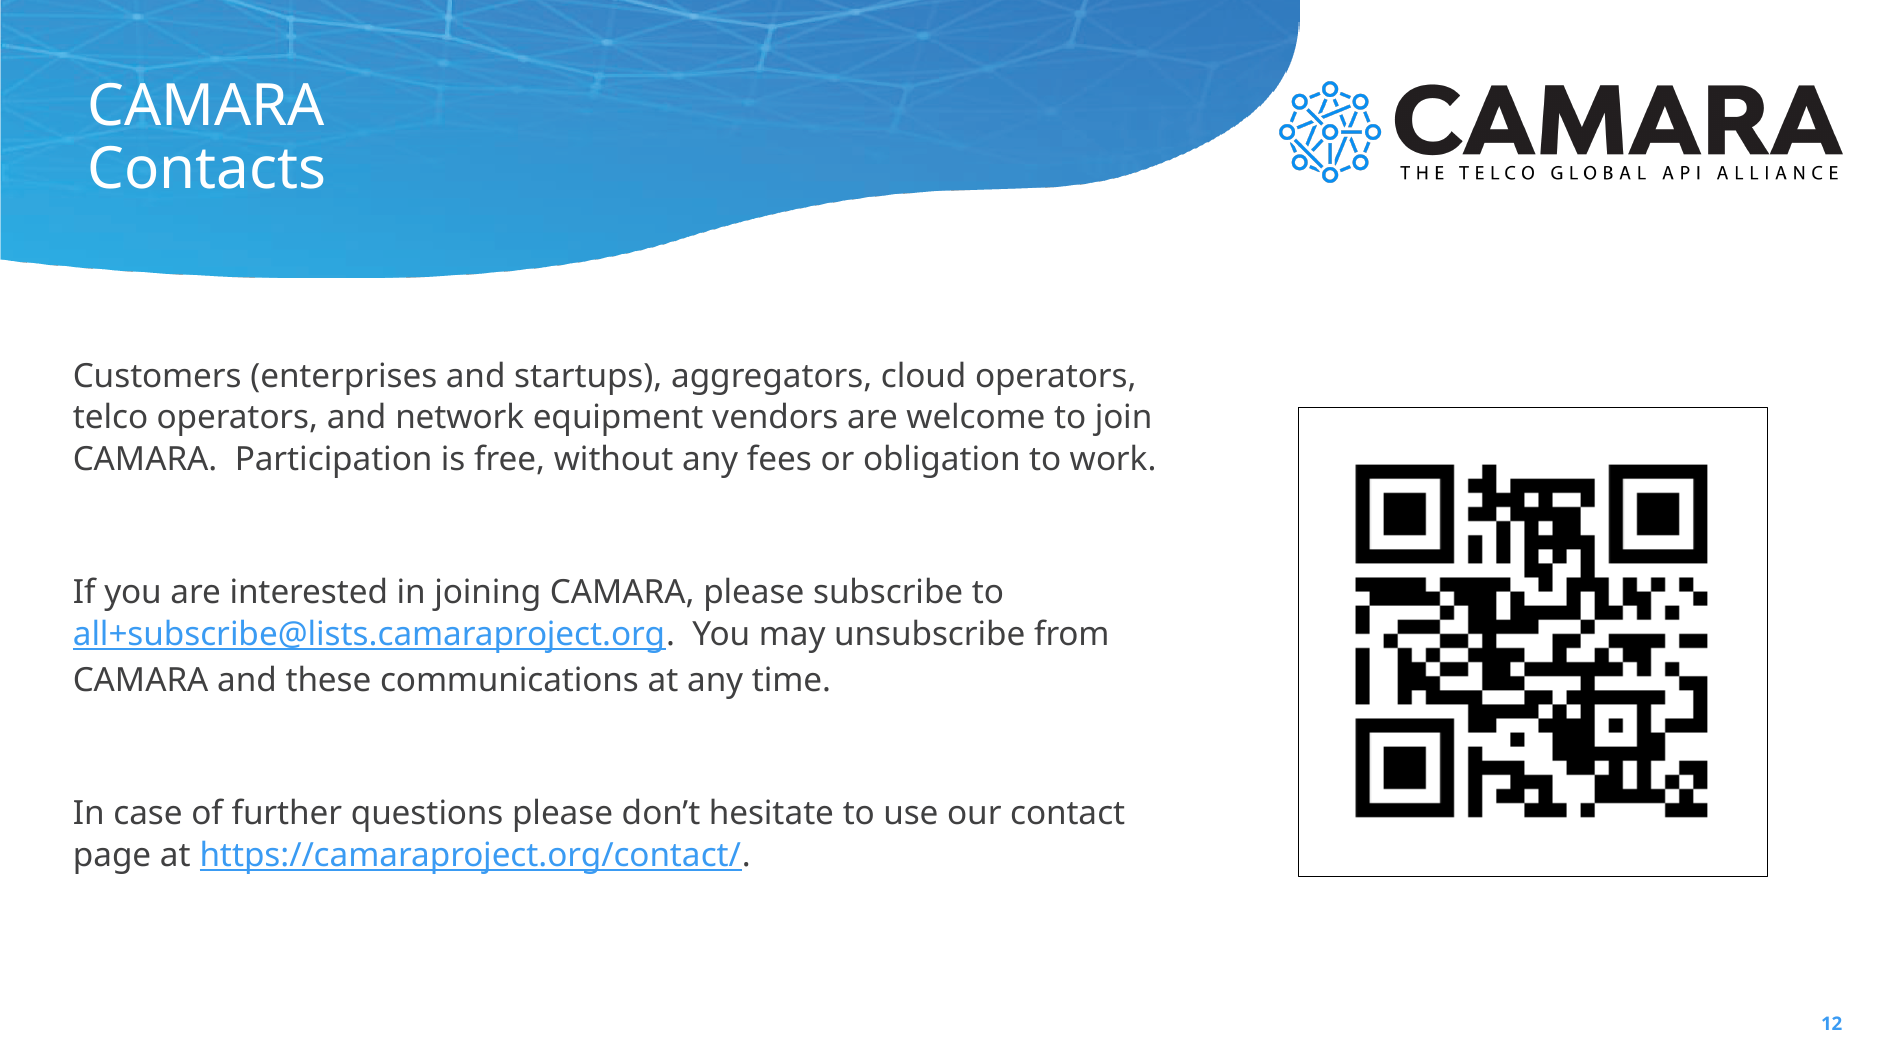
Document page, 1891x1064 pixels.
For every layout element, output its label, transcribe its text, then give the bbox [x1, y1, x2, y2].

picture [0, 0, 1300, 278]
list Customers (enterprises and startups), aggregators, cloud operators, telco operators, and network equipment vendors are welcome to join CAMARA. Participation is free, without any fees or obligation to work. If you are interested in joining CAMARA, please subscribe to all+subscribe@lists.camaraproject.org. You may unsubscribe from CAMARA and these communications at any time. In case of further questions please don’t hesitate to use our contact page at https://camaraproject.org/contact/. [72, 352, 1179, 1029]
picture [1297, 407, 1768, 877]
title CAMARA Contacts [72, 67, 1869, 197]
